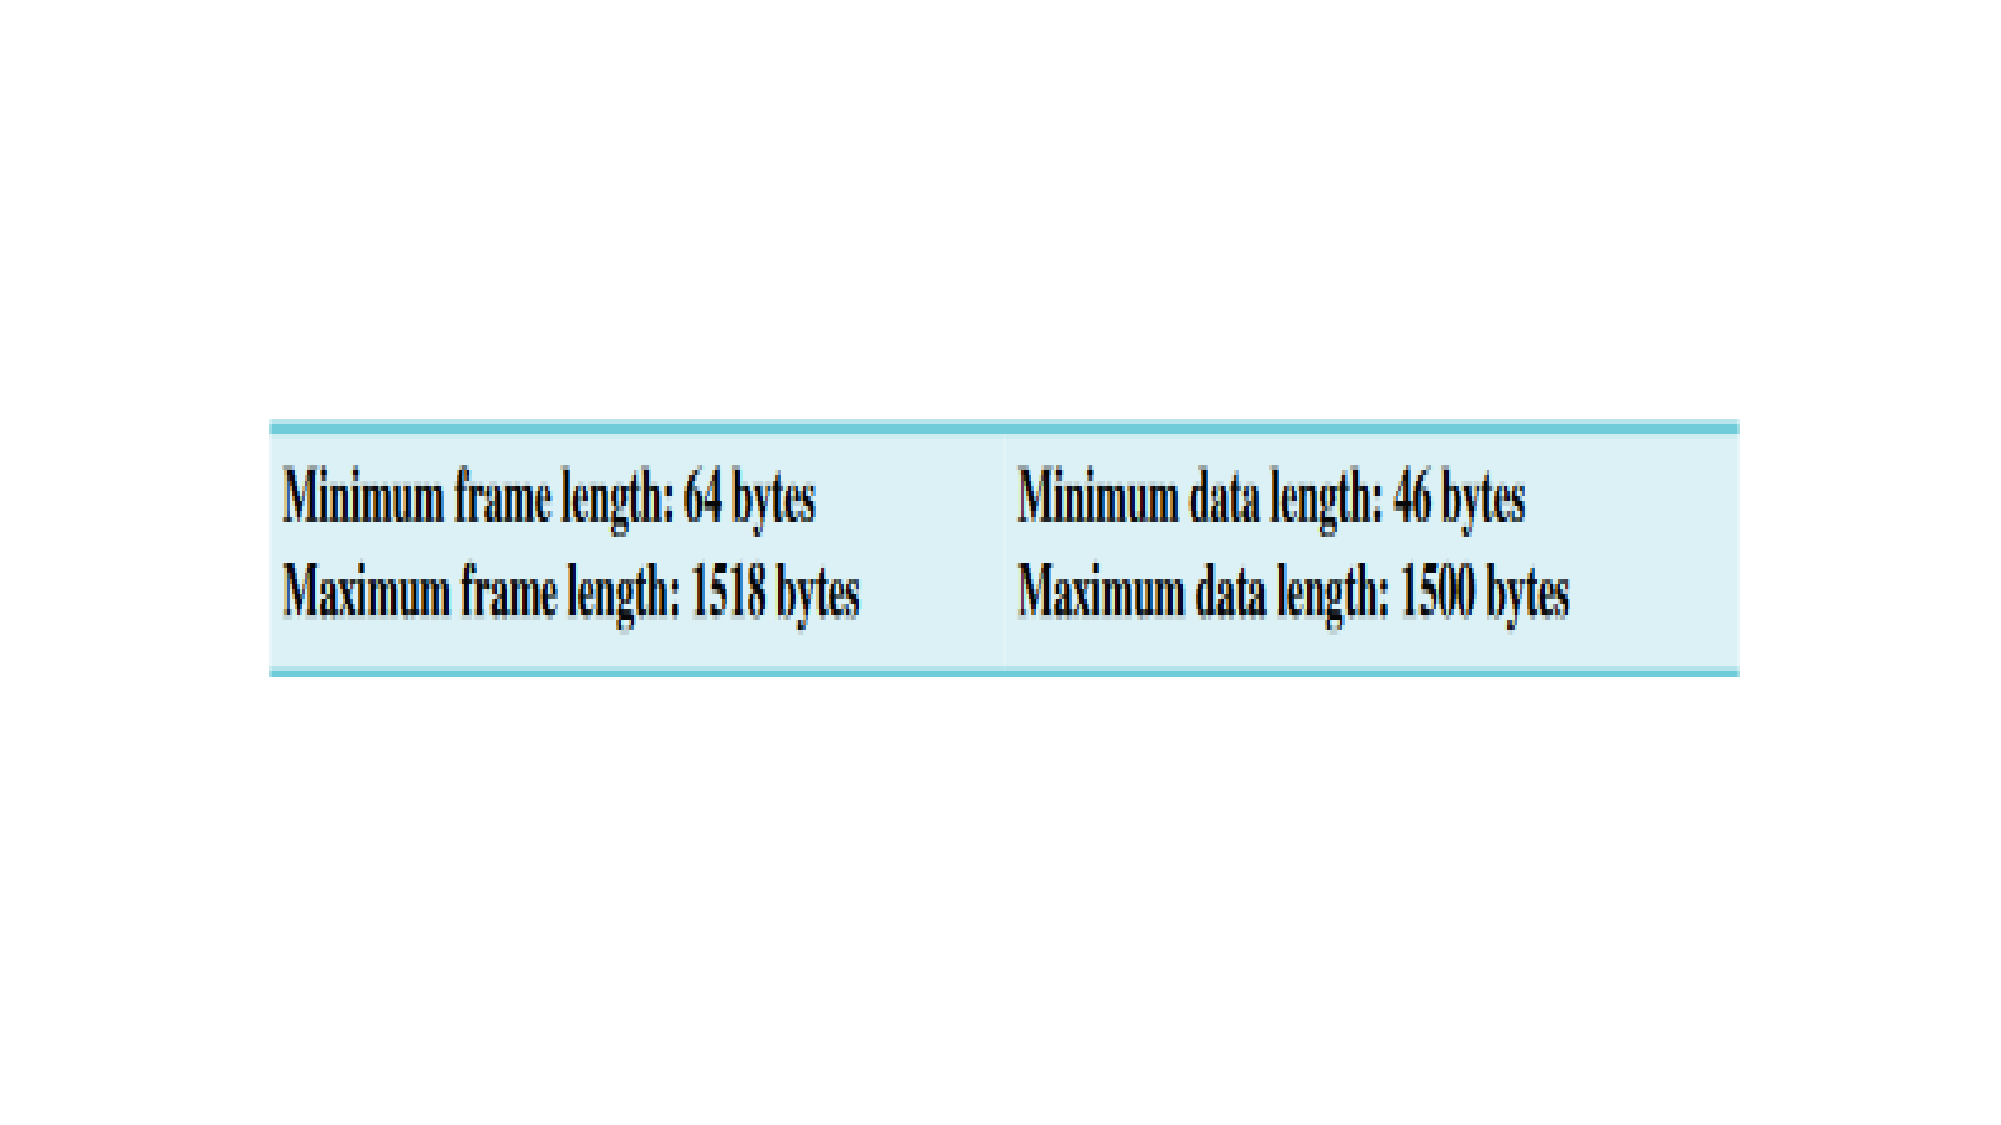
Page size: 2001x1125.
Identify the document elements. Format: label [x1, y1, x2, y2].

picture [247, 413, 1753, 677]
